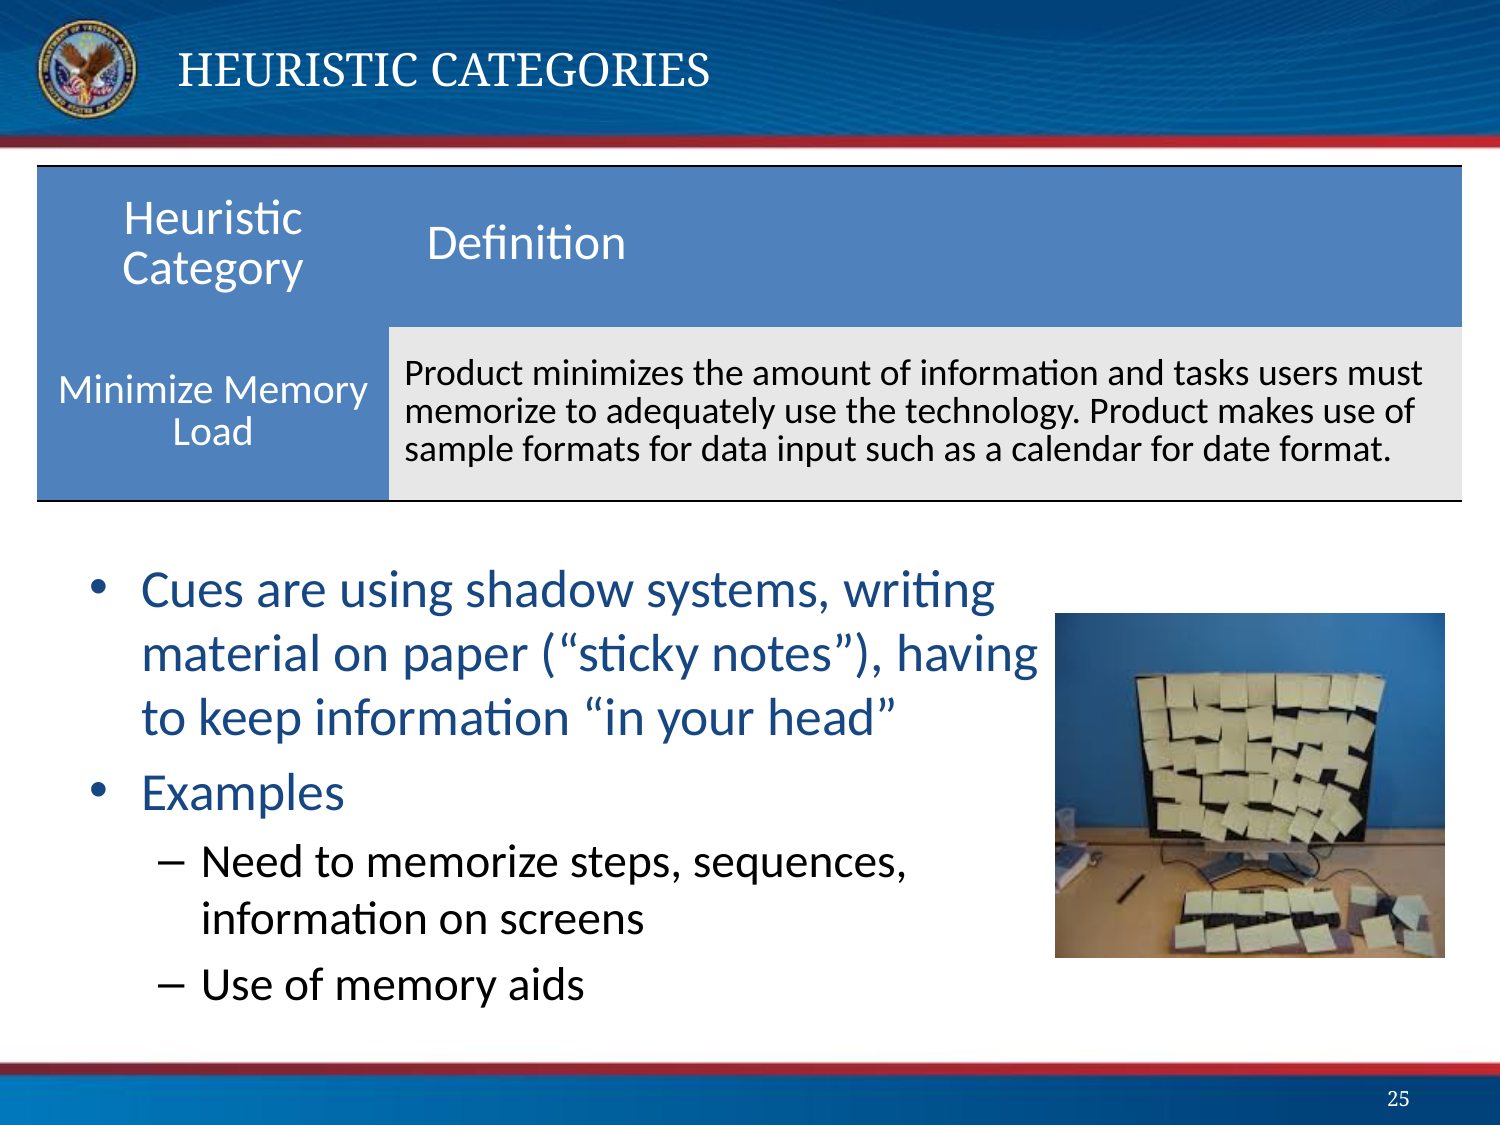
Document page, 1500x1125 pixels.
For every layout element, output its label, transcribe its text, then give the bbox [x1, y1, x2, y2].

table_cell Minimize Memory Load [37, 327, 389, 500]
table_cell Product minimizes the amount of information and tasks users must memorize to adequately use the technology. Product makes use of sample formats for data input such as a calendar for date format. [389, 327, 1462, 500]
text_box [0, 0, 206, 119]
title Heuristic Categories [162, 12, 1425, 124]
slide_number 25 [1074, 1074, 1425, 1125]
picture [0, 0, 1500, 1125]
table_header Heuristic Category [37, 167, 389, 327]
table_header Definition [389, 167, 1462, 327]
list Cues are using shadow systems, writing material on paper (“sticky notes”), having to keep information “in your head” Examples Need to memorize steps, sequences, information on screens Use of memory aids [75, 546, 1063, 1032]
